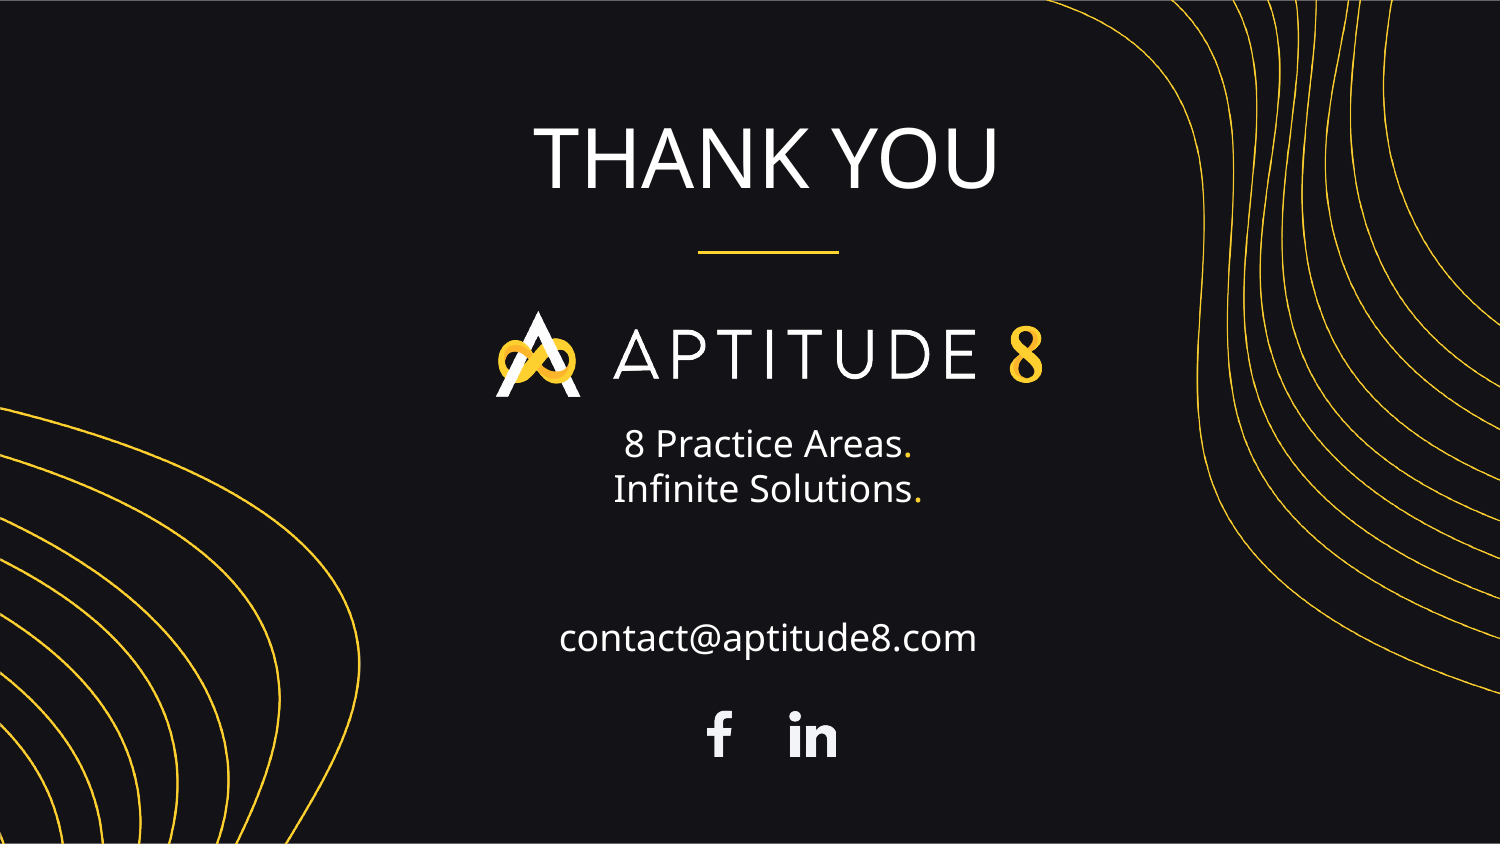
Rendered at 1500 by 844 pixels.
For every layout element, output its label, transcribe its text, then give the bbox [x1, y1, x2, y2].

picture [494, 0, 1500, 737]
text_box contact@aptitude8.com [494, 606, 1042, 667]
text_box THANK YOU [347, 109, 1035, 197]
picture [1, 391, 465, 844]
text_box 8 Practice Areas. Infinite Solutions. [557, 412, 893, 519]
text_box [707, 710, 837, 757]
